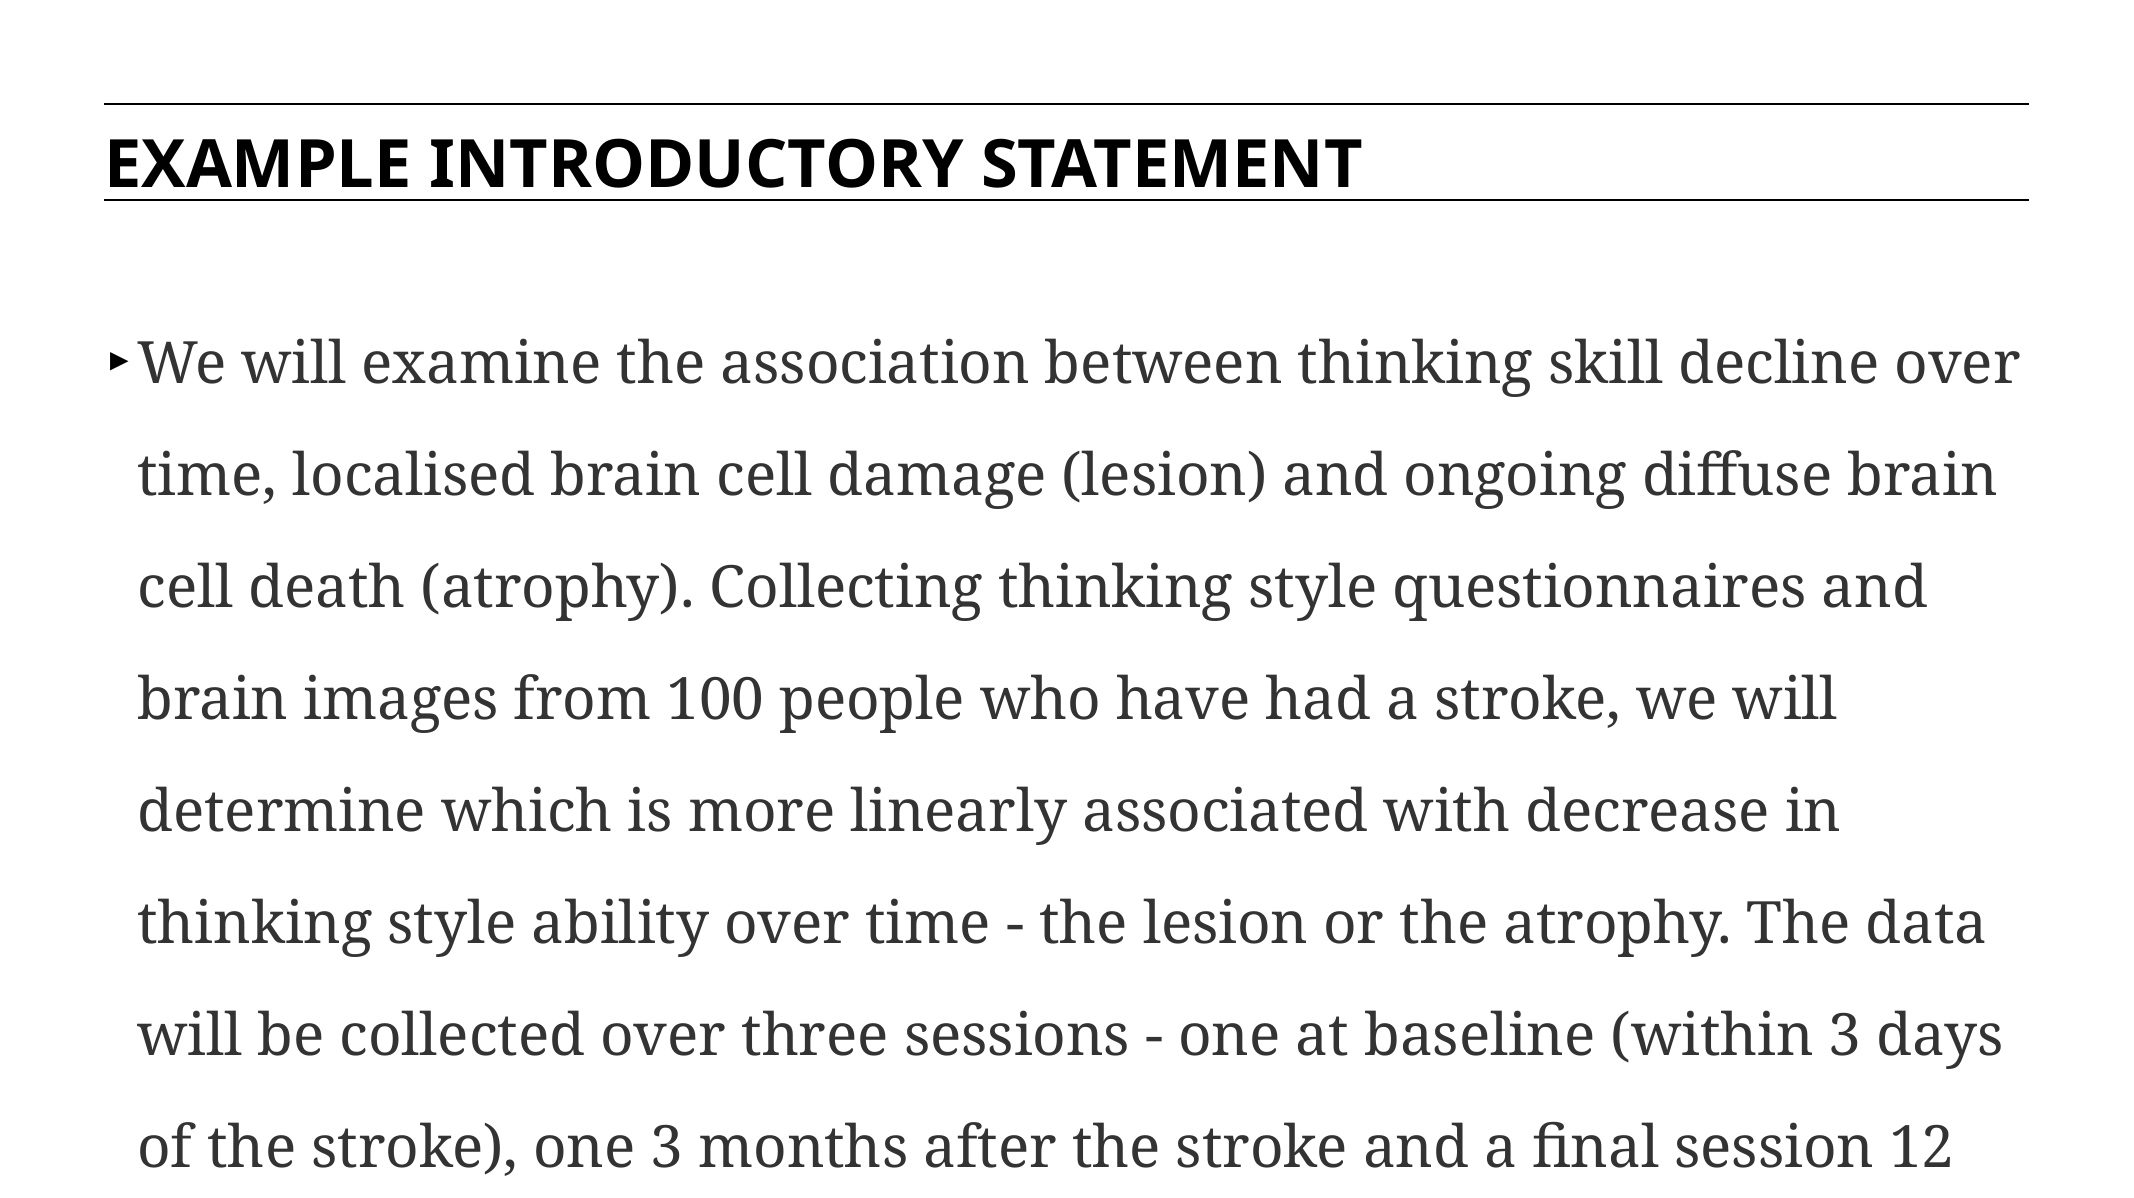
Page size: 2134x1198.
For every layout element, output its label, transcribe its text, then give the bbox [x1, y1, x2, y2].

text_box EXAMPLE INTRODUCTORY STATEMENT [104, 120, 1371, 192]
list We will examine the association between thinking skill decline over time, localised brain cell damage (lesion) and ongoing diffuse brain cell death (atrophy). Collecting thinking style questionnaires and brain images from 100 people who have had a stroke, we will determine which is more linearly associated with decrease in thinking style ability over time - the lesion or the atrophy. The data will be collected over three sessions - one at baseline (within 3 days of the stroke), one 3 months after the stroke and a final session 12 months after. [104, 213, 2030, 1159]
